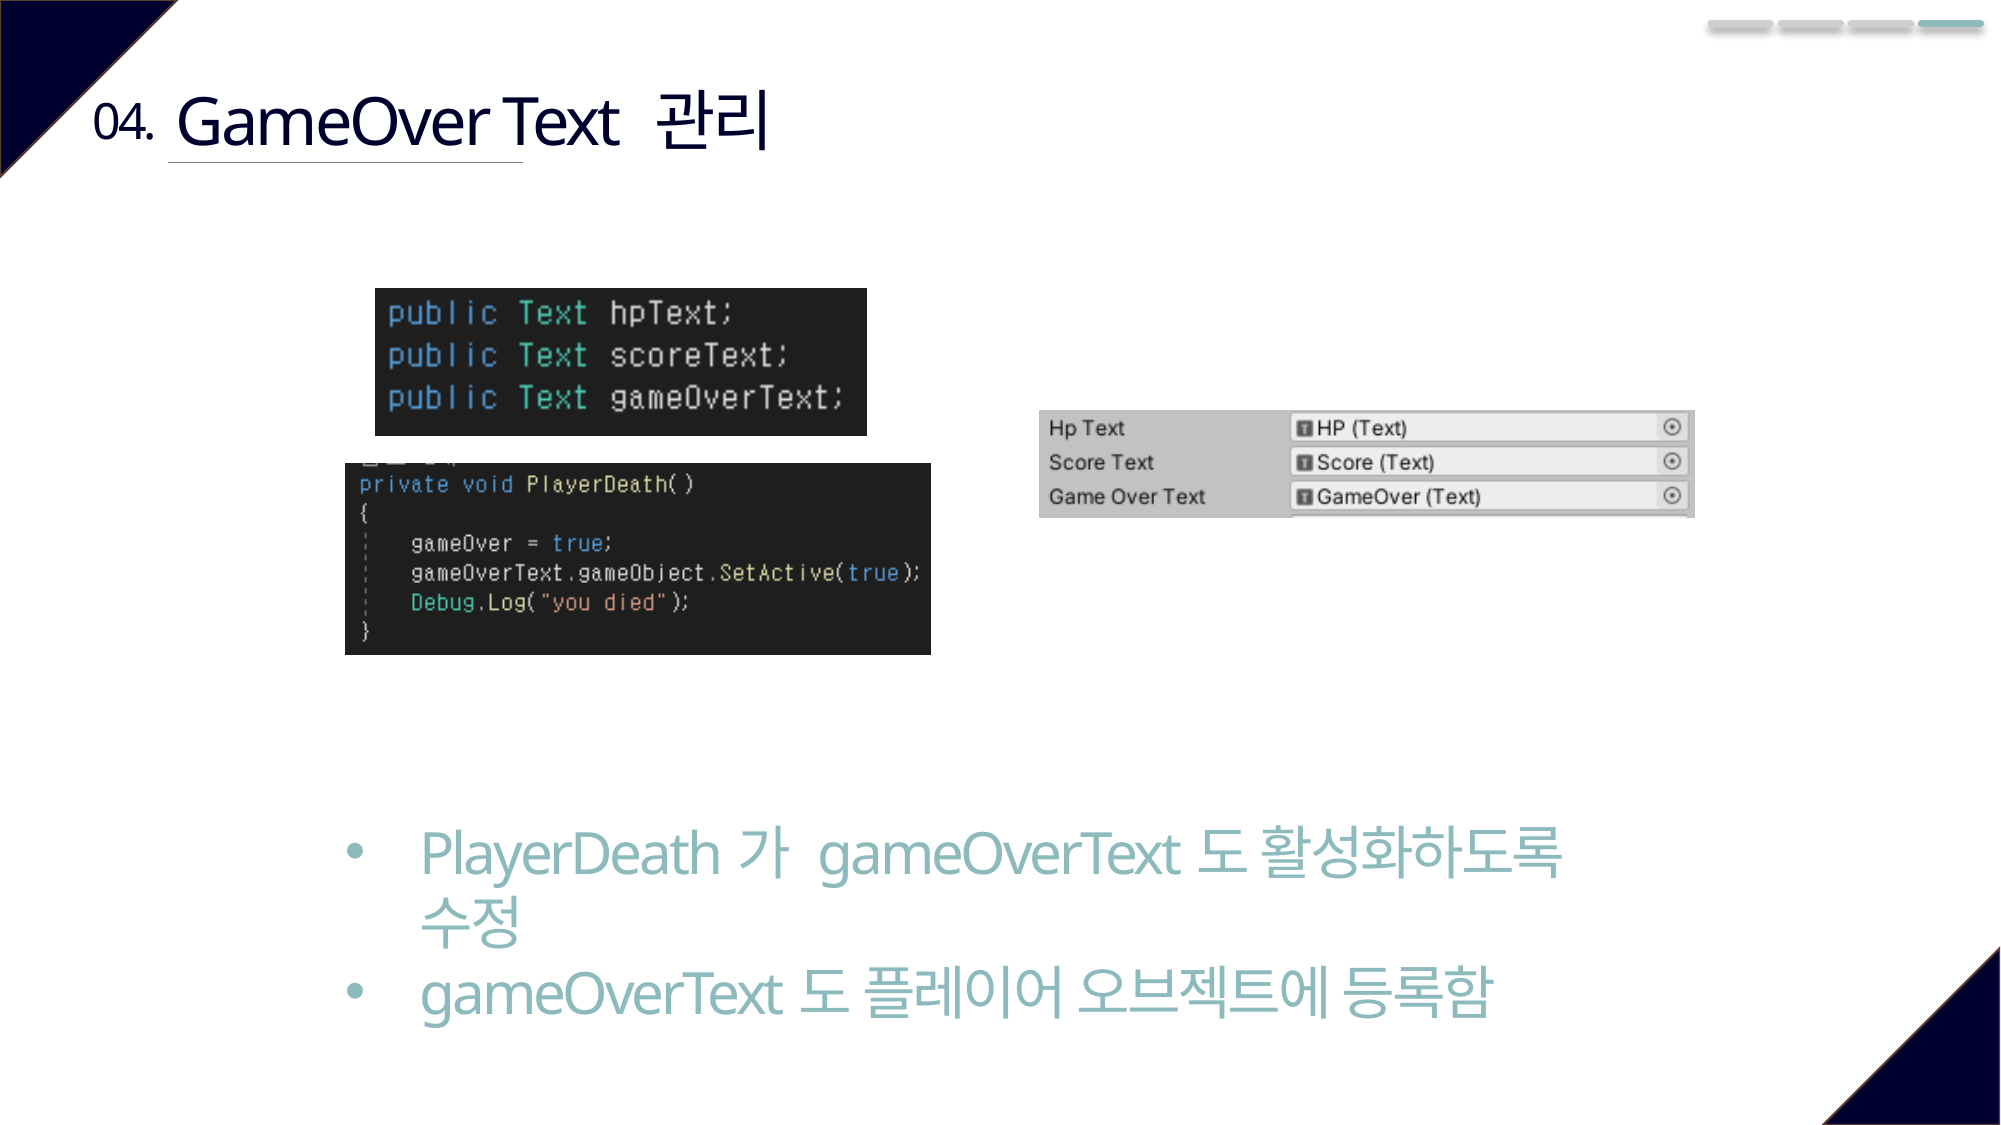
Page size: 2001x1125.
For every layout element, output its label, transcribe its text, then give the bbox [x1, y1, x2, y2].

text_box PlayerDeath가 gameOverText도 활성화하도록 수정 gameOverText도 플레이어 오브젝트에 등록함 [330, 808, 1672, 1034]
text_box GameOver Text 관리 [160, 71, 789, 167]
text_box 04. [78, 81, 172, 157]
picture [1039, 409, 1695, 518]
picture [375, 288, 867, 437]
picture [345, 463, 931, 655]
